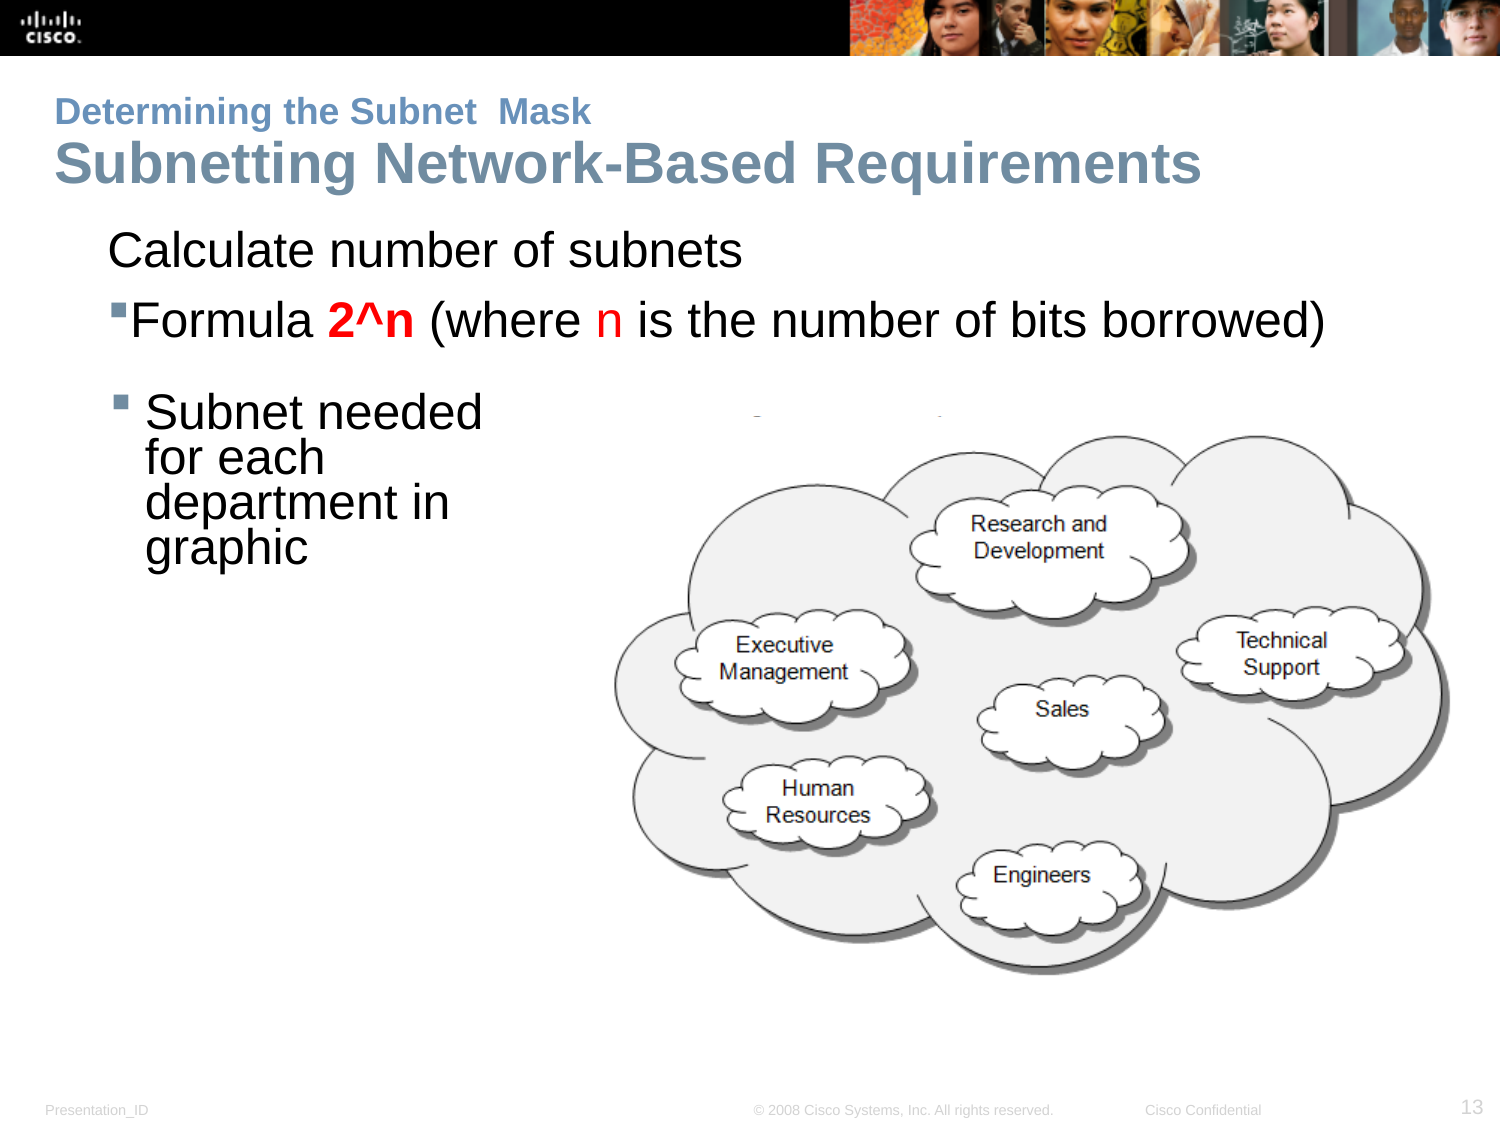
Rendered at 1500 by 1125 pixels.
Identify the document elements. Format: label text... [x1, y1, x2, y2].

list Calculate number of subnets Formula 2^n (where n is the number of bits borrowed) [93, 224, 1442, 1071]
picture [597, 416, 1465, 996]
text_box Subnet needed for each department in graphic [96, 386, 560, 877]
picture [0, 0, 1500, 56]
title Determining the Subnet Mask Subnetting Network-Based Requirements [40, 64, 1378, 203]
